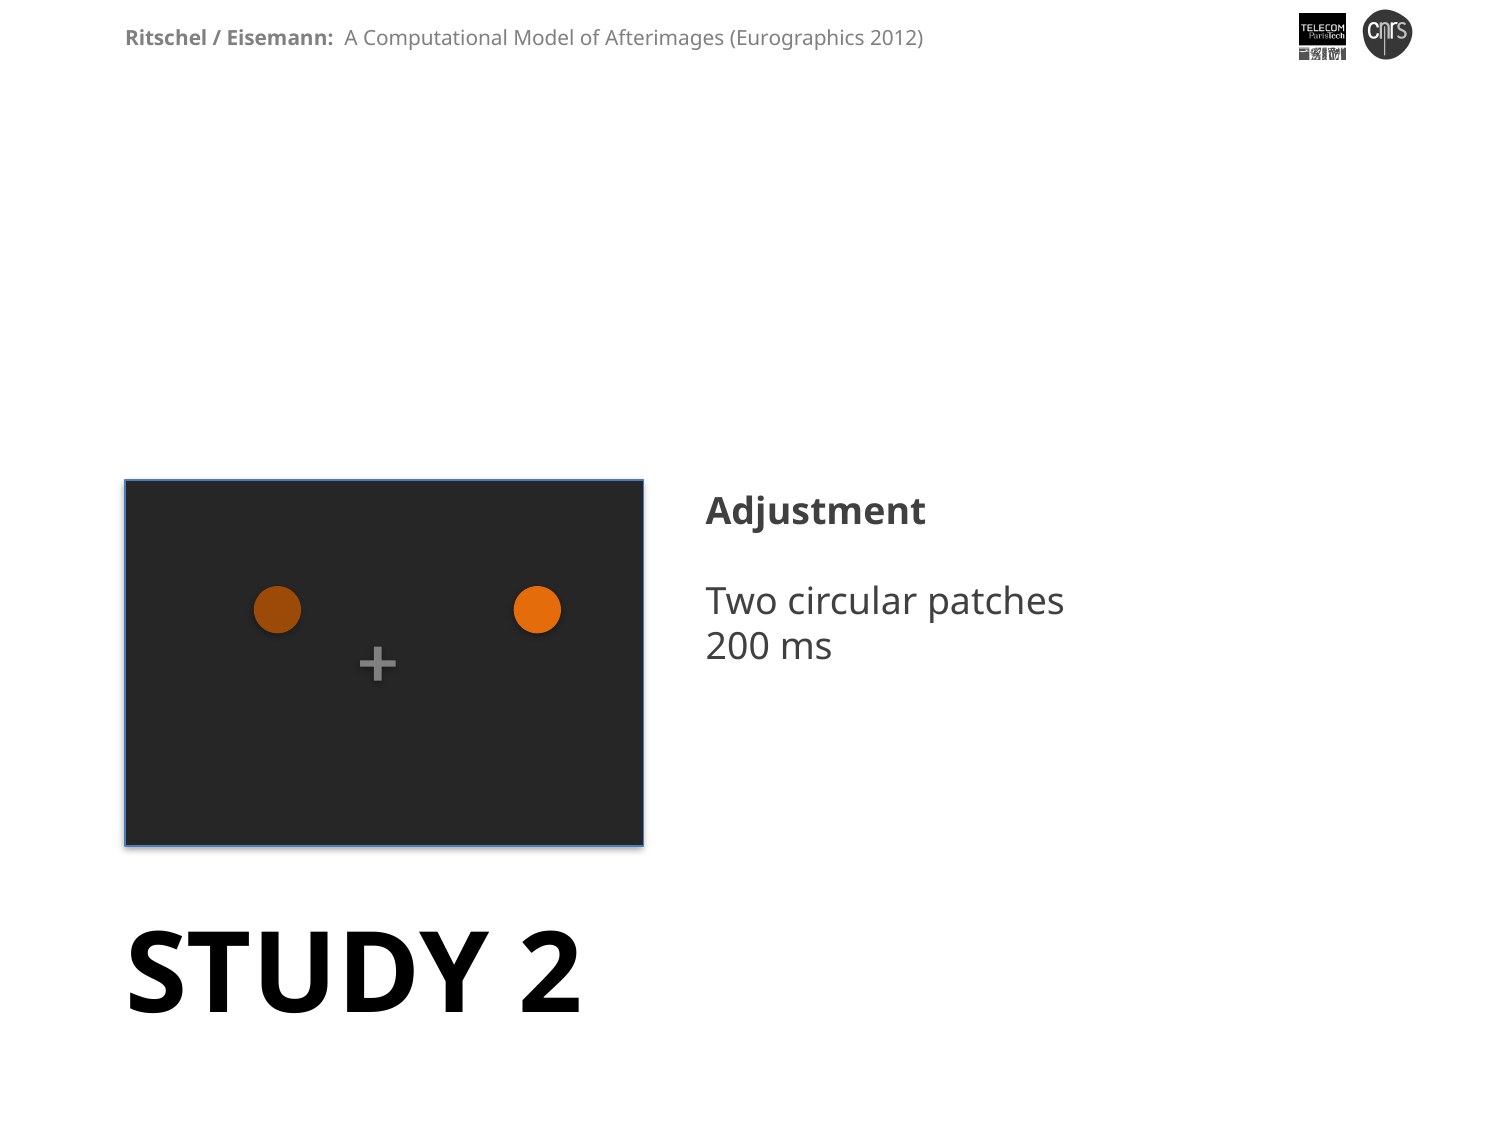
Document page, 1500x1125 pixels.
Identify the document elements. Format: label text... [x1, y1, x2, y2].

text_box [253, 585, 302, 635]
title Study 2 [125, 900, 1413, 1109]
text_box [512, 585, 562, 635]
text_box Adjustment Two circular patches 200 ms [690, 479, 1282, 675]
picture [1362, 9, 1413, 60]
text_box [359, 646, 396, 681]
text_box [124, 479, 644, 847]
picture [1299, 13, 1346, 60]
